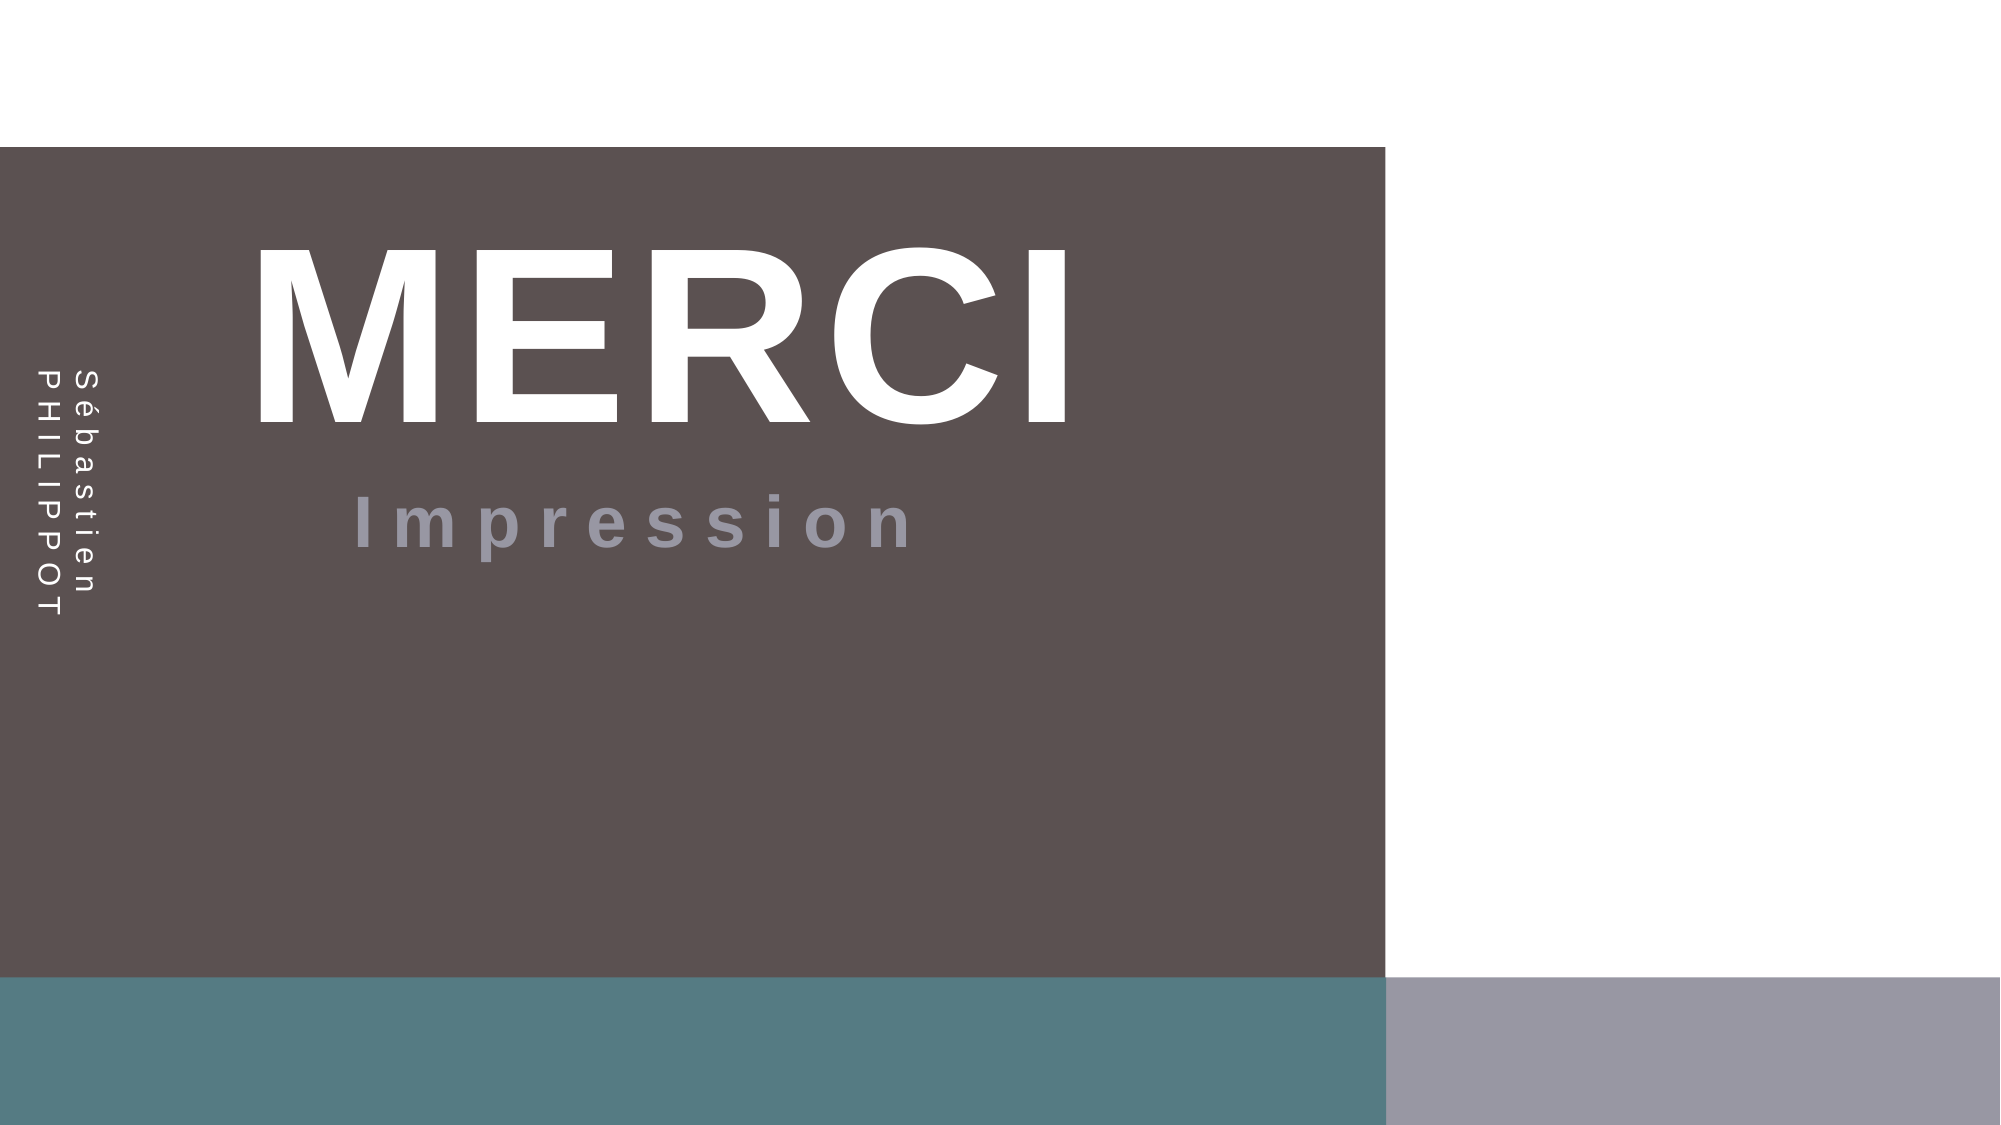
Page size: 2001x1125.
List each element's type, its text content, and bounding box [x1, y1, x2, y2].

text_box Impression [353, 474, 974, 563]
text_box Sébastien PHILIPPOT [32, 369, 108, 956]
text_box [0, 976, 1387, 1125]
text_box MERCI [11, 233, 1316, 473]
text_box [1387, 976, 2000, 1125]
text_box [0, 146, 1386, 976]
